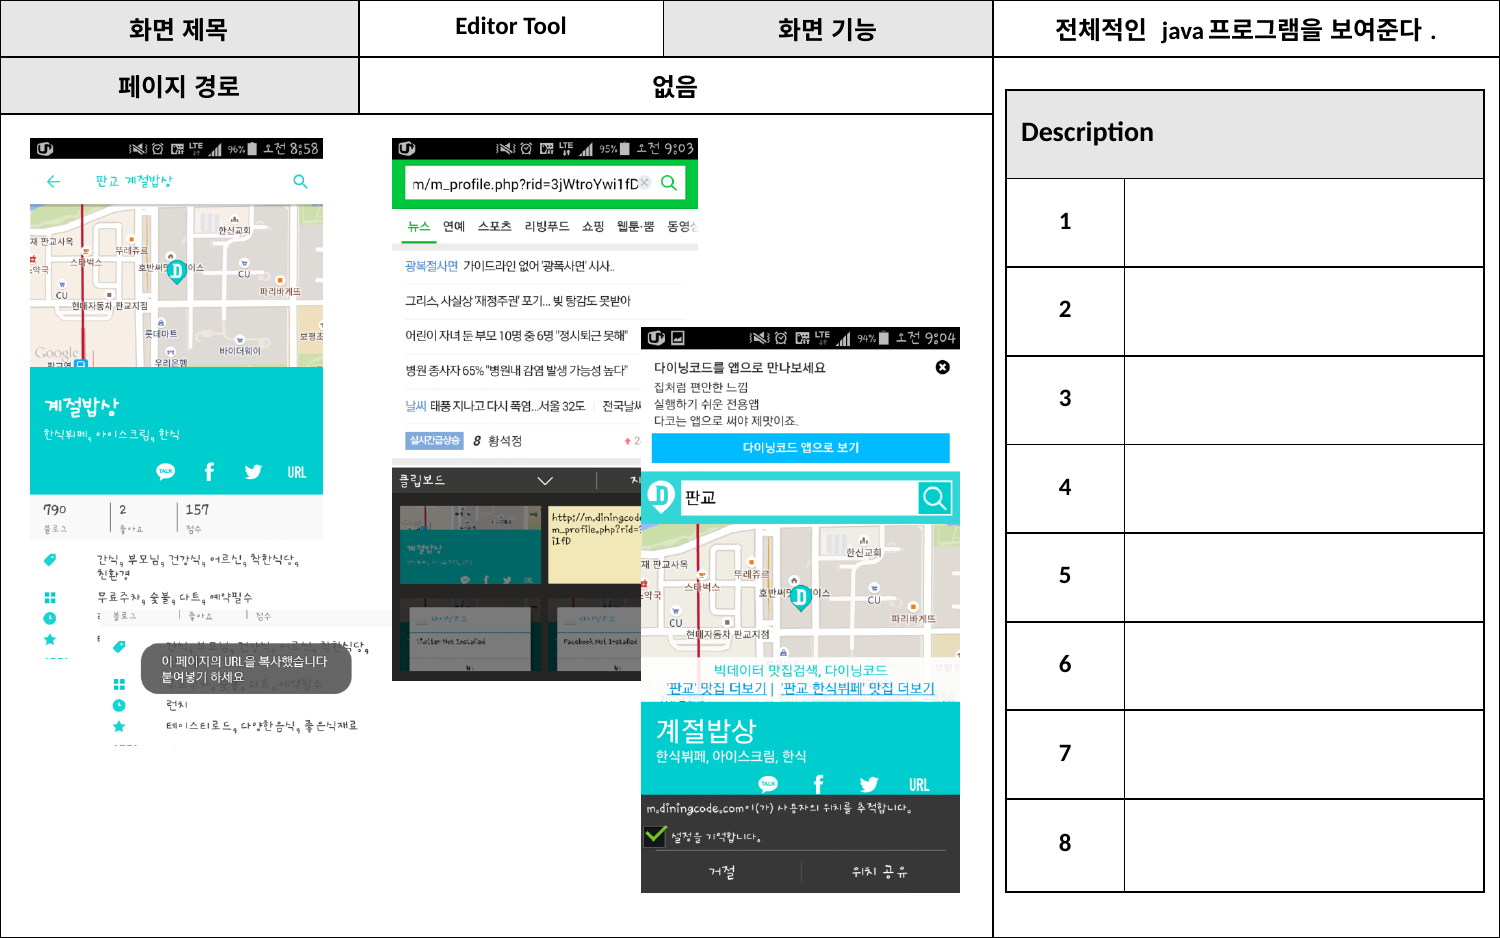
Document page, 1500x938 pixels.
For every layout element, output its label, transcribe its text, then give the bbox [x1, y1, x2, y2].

table_header 화면 제목 [1, 1, 358, 56]
table_cell [1, 115, 992, 937]
table_header 전체적인 java프로그램을 보여준다. [994, 1, 1499, 56]
table_header Editor Tool [360, 1, 663, 56]
table_cell 4 [1007, 445, 1124, 532]
table_cell [1125, 445, 1483, 532]
table_cell [1125, 179, 1483, 266]
table_cell 8 [1007, 800, 1124, 891]
table_cell [1125, 800, 1483, 891]
table_header Description [1007, 91, 1483, 178]
table_cell 2 [1007, 268, 1124, 355]
table_cell 6 [1007, 623, 1124, 709]
table_cell 3 [1007, 357, 1124, 444]
table_cell 7 [1007, 711, 1124, 798]
table_cell [1125, 357, 1483, 444]
table_cell 없음 [360, 58, 992, 113]
table_cell [1125, 623, 1483, 709]
table_cell [994, 58, 1499, 937]
table_cell 페이지 경로 [1, 58, 358, 113]
table_cell 1 [1007, 179, 1124, 266]
table_header 화면 기능 [664, 1, 992, 56]
table_cell [1125, 268, 1483, 355]
table_cell [1125, 534, 1483, 621]
picture [30, 138, 960, 893]
table_cell [1125, 711, 1483, 798]
table_cell 5 [1007, 534, 1124, 621]
